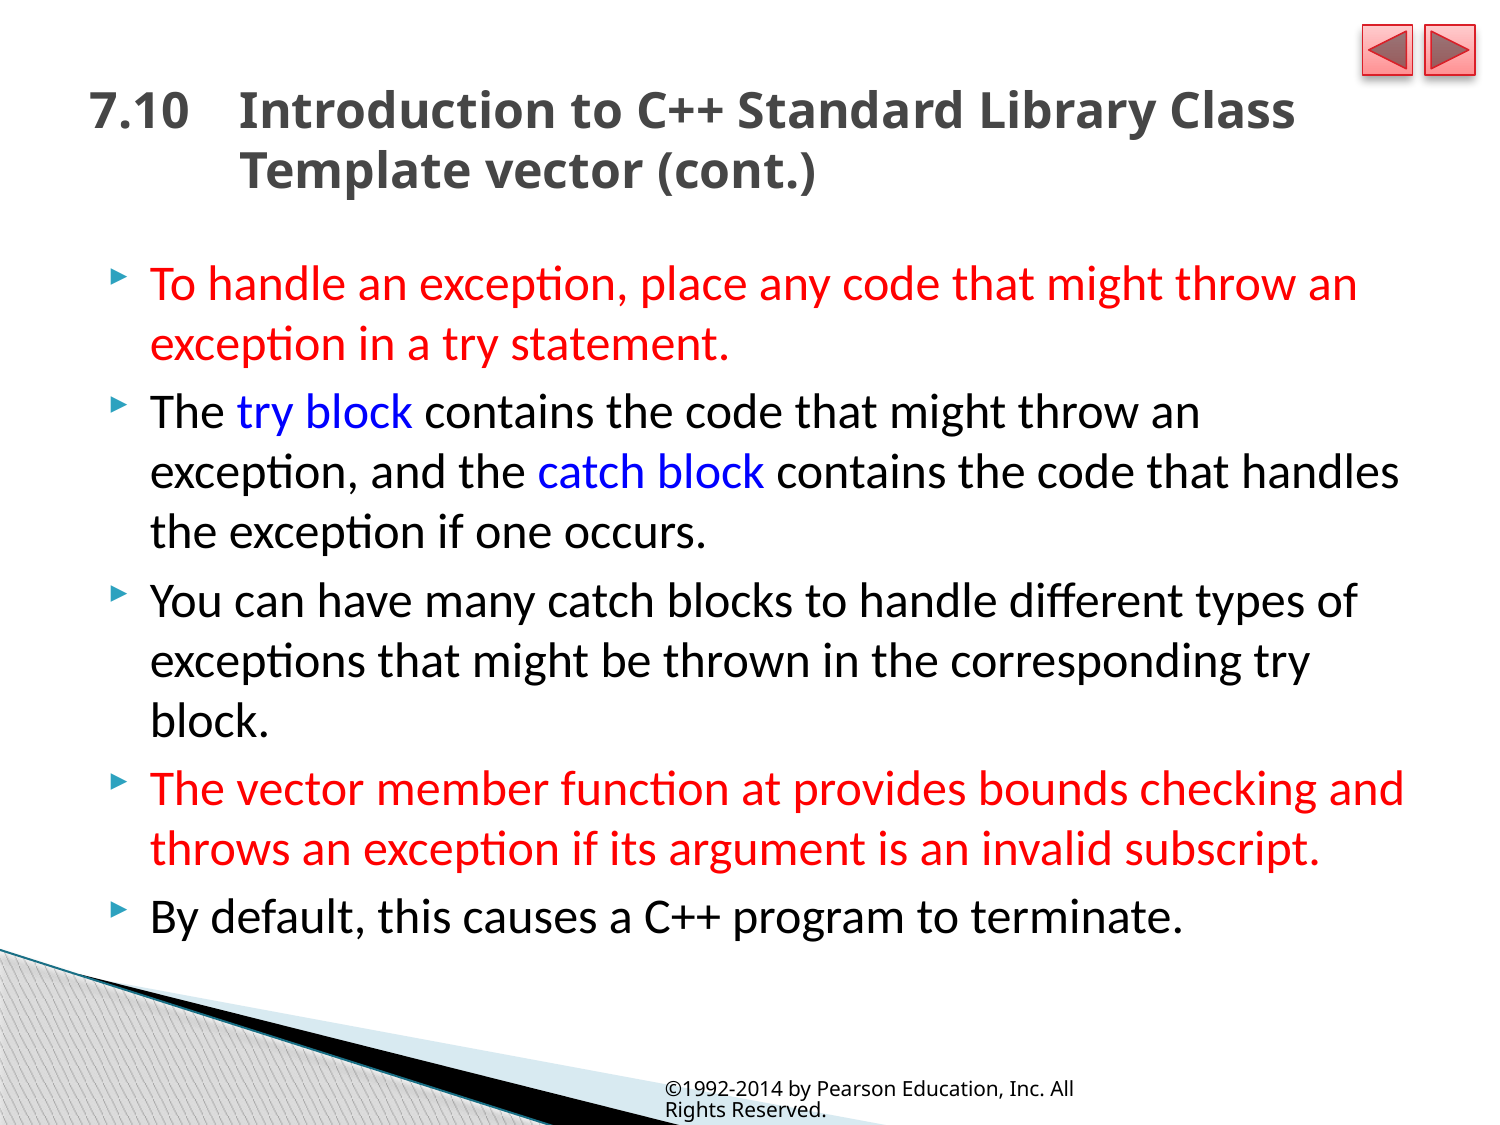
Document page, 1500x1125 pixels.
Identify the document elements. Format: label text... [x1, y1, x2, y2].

footer ©1992-2014 by Pearson Education, Inc. All Rights Reserved. [650, 1051, 1105, 1112]
list To handle an exception, place any code that might throw an exception in a try statement. The try block contains the code that might throw an exception, and the catch block contains the code that handles the exception if one occurs. You can have many catch blocks to handle different types of exceptions that might be thrown in the corresponding try block. The vector member function at provides bounds checking and throws an exception if its argument is an invalid subscript. By default, this causes a C++ program to terminate. [75, 242, 1425, 986]
title 7.10 Introduction to C++ Standard Library Class Template vector (cont.) [75, 45, 1425, 233]
